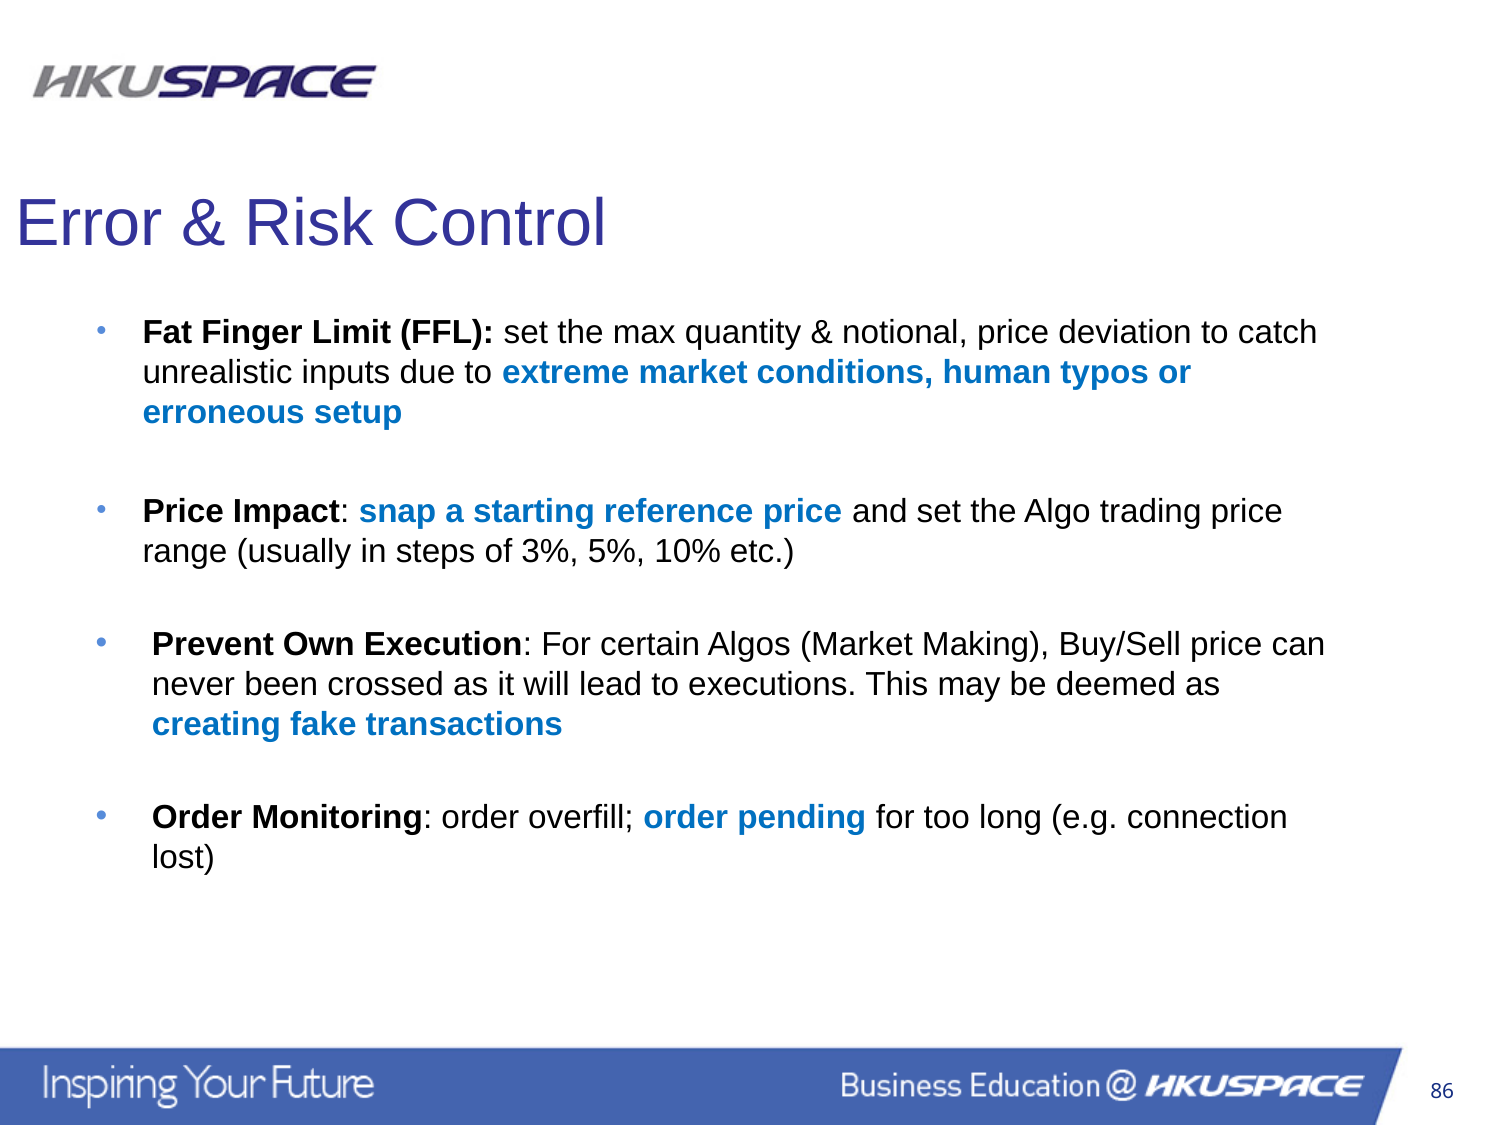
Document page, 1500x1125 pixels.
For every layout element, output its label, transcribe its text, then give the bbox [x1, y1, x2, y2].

picture [0, 0, 1500, 1125]
slide_number 86 [1415, 1070, 1499, 1125]
title Error & Risk Control [0, 101, 1325, 266]
text_box Fat Finger Limit (FFL): set the max quantity & notional, price deviation to catch unrealistic inputs due to extreme market conditions, human typos or erroneous setup Price Impact: snap a starting reference price and set the Algo trading price range (usually in steps of 3%, 5%, 10% etc.) Prevent Own Execution: For certain Algos (Market Making), Buy/Sell price can never been crossed as it will lead to executions. This may be deemed as creating fake transactions Order Monitoring: order overfill; order pending for too long (e.g. connection lost) [5, 302, 1353, 1000]
